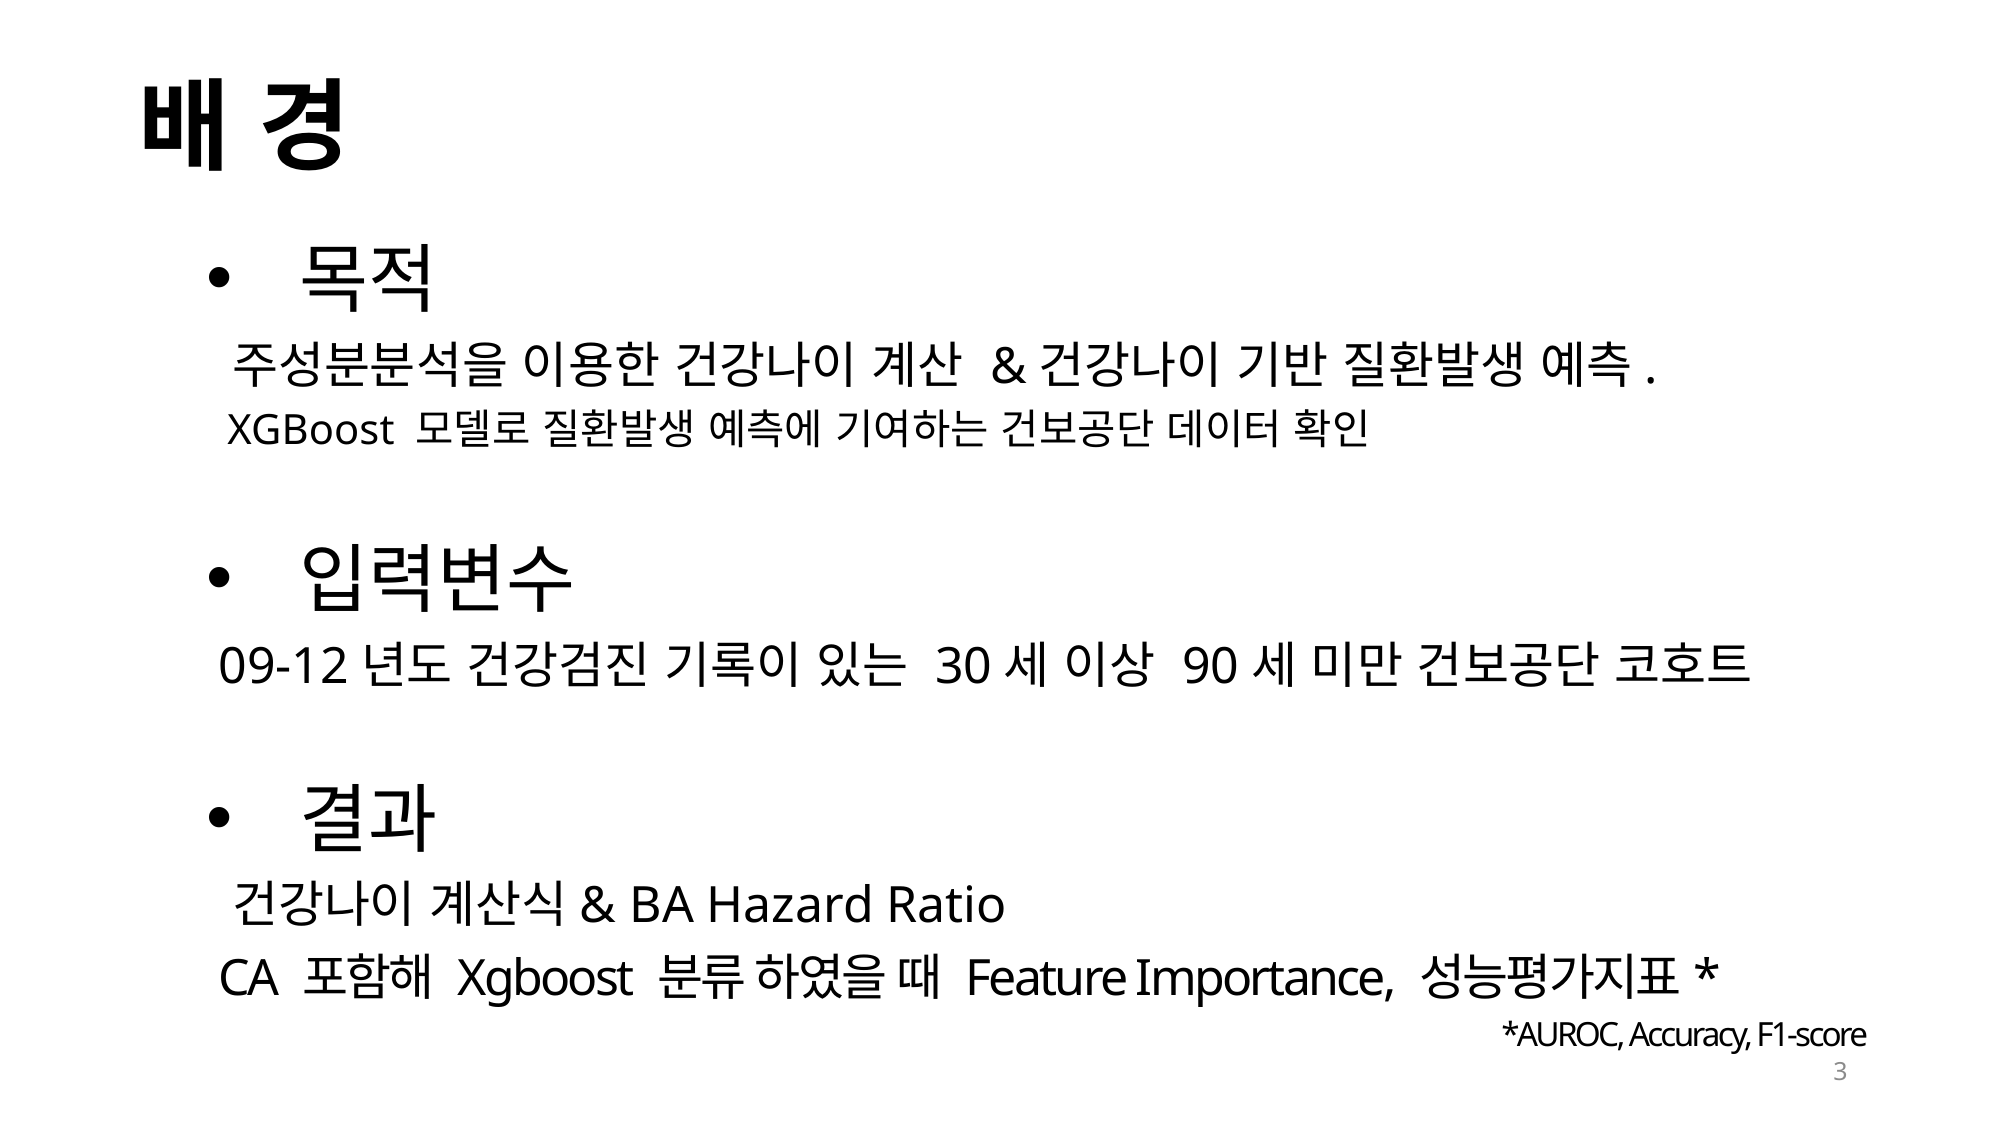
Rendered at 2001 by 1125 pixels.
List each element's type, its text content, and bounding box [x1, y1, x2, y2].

text_box 목적 주성분분석을 이용한 건강나이 계산 &건강나이 기반 질환발생 예측. XGBoost 모델로 질환발생 예측에 기여하는 건보공단 데이터 확인 입력변수 09-12년도 건강검진 기록이 있는 30세 이상 90세 미만 건보공단 코호트 결과 건강나이 계산식& BA Hazard Ratio CA 포함해 Xgboost 분류 하였을 때 Feature Importance, 성능평가지표* *AUROC, Accuracy, F1-score [191, 205, 1884, 1061]
text_box 배 경 [123, 55, 366, 190]
slide_number 3 [1412, 1042, 1863, 1103]
